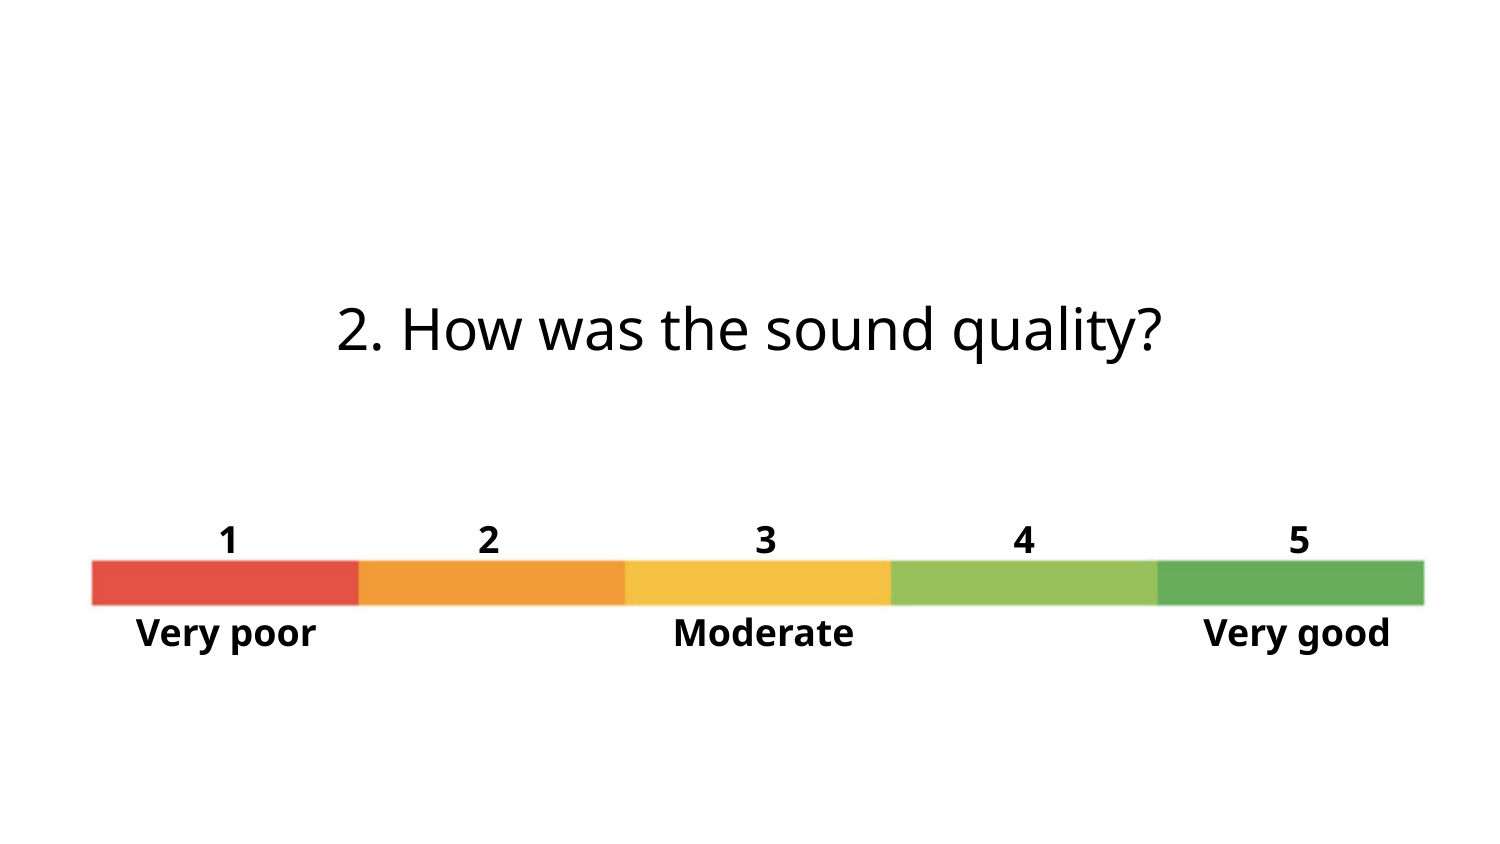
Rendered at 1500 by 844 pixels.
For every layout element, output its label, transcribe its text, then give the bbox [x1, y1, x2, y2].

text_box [44, 512, 1500, 659]
title 2. How was the sound quality? [102, 277, 1397, 441]
